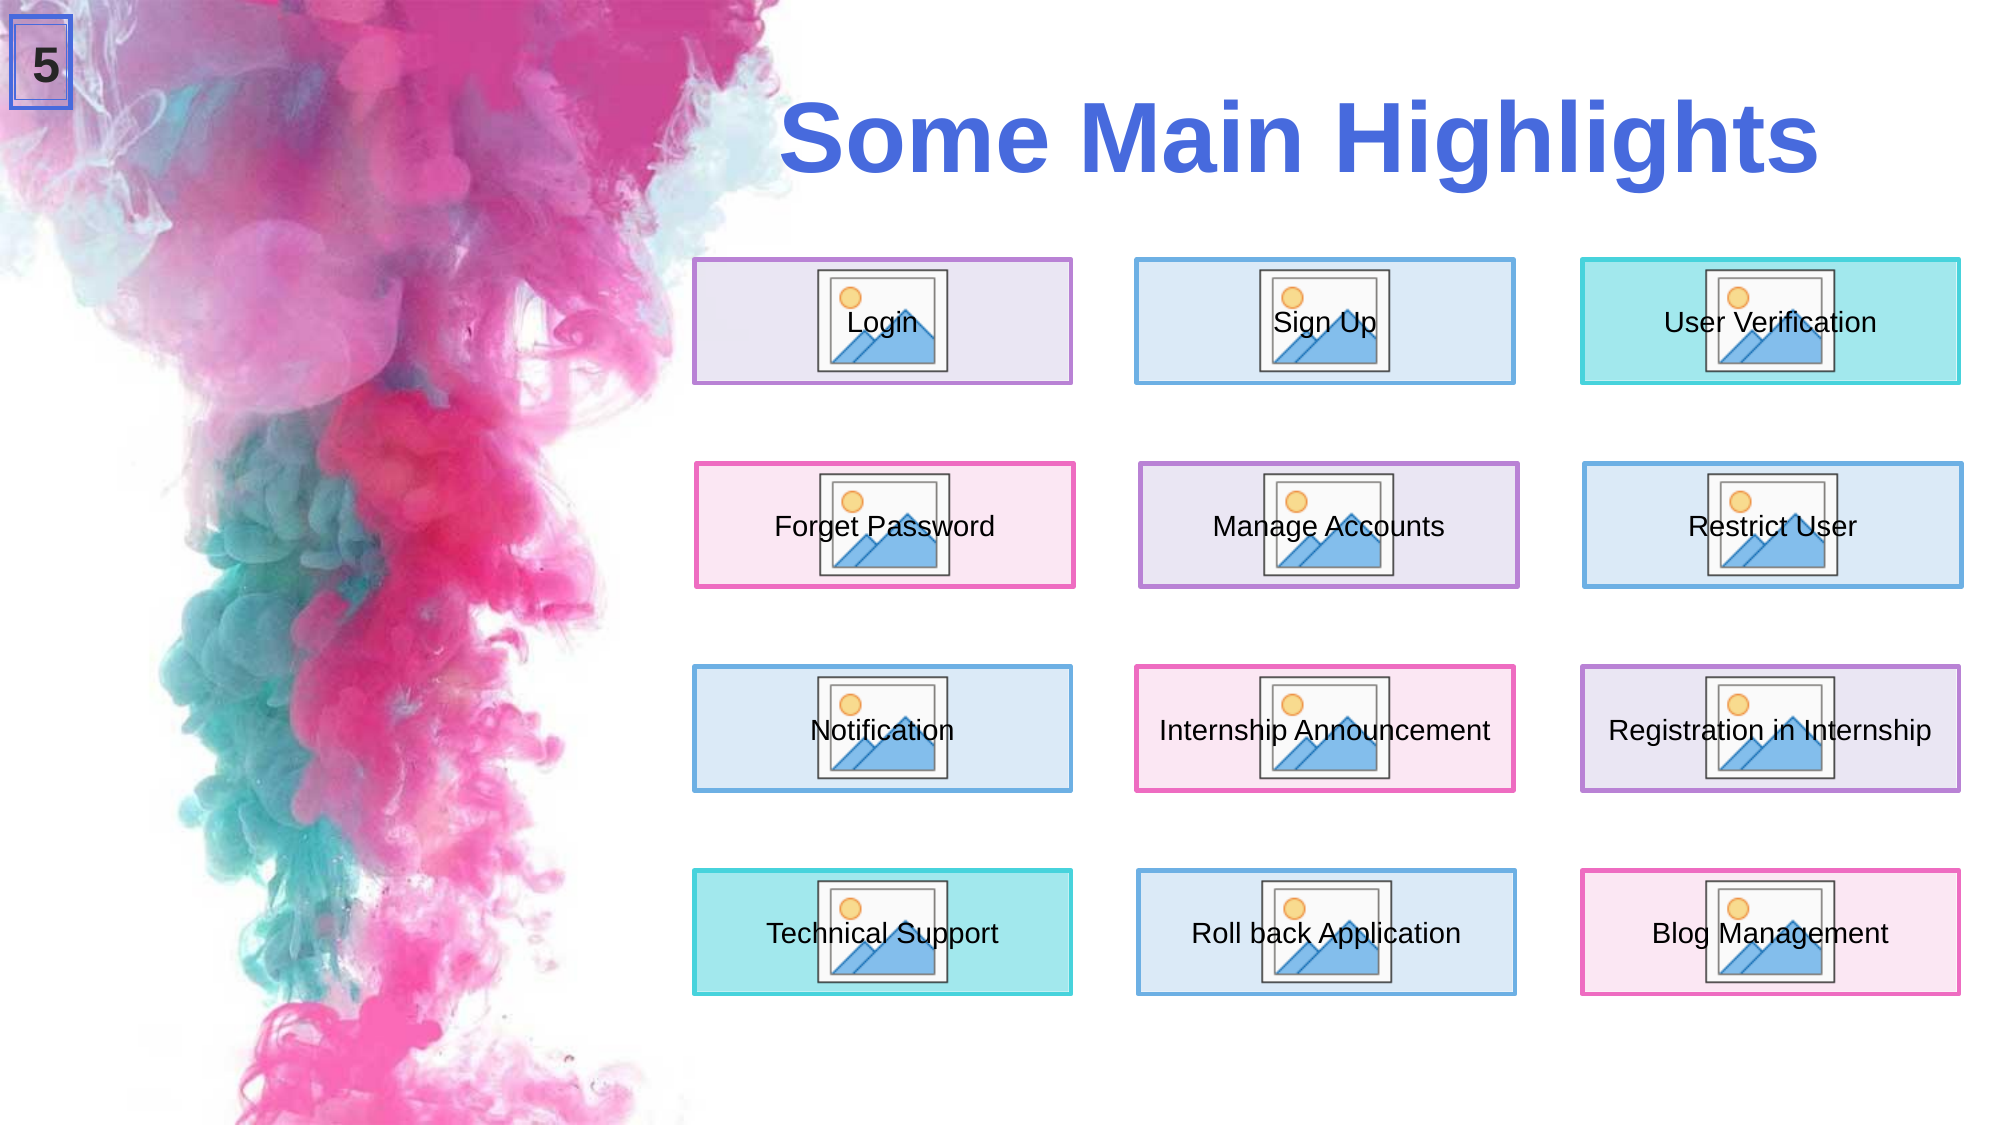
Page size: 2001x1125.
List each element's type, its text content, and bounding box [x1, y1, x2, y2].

text_box 5 [14, 24, 67, 100]
picture [0, 0, 2001, 1125]
text_box Some Main Highlights [763, 64, 1960, 200]
text_box [10, 16, 71, 109]
